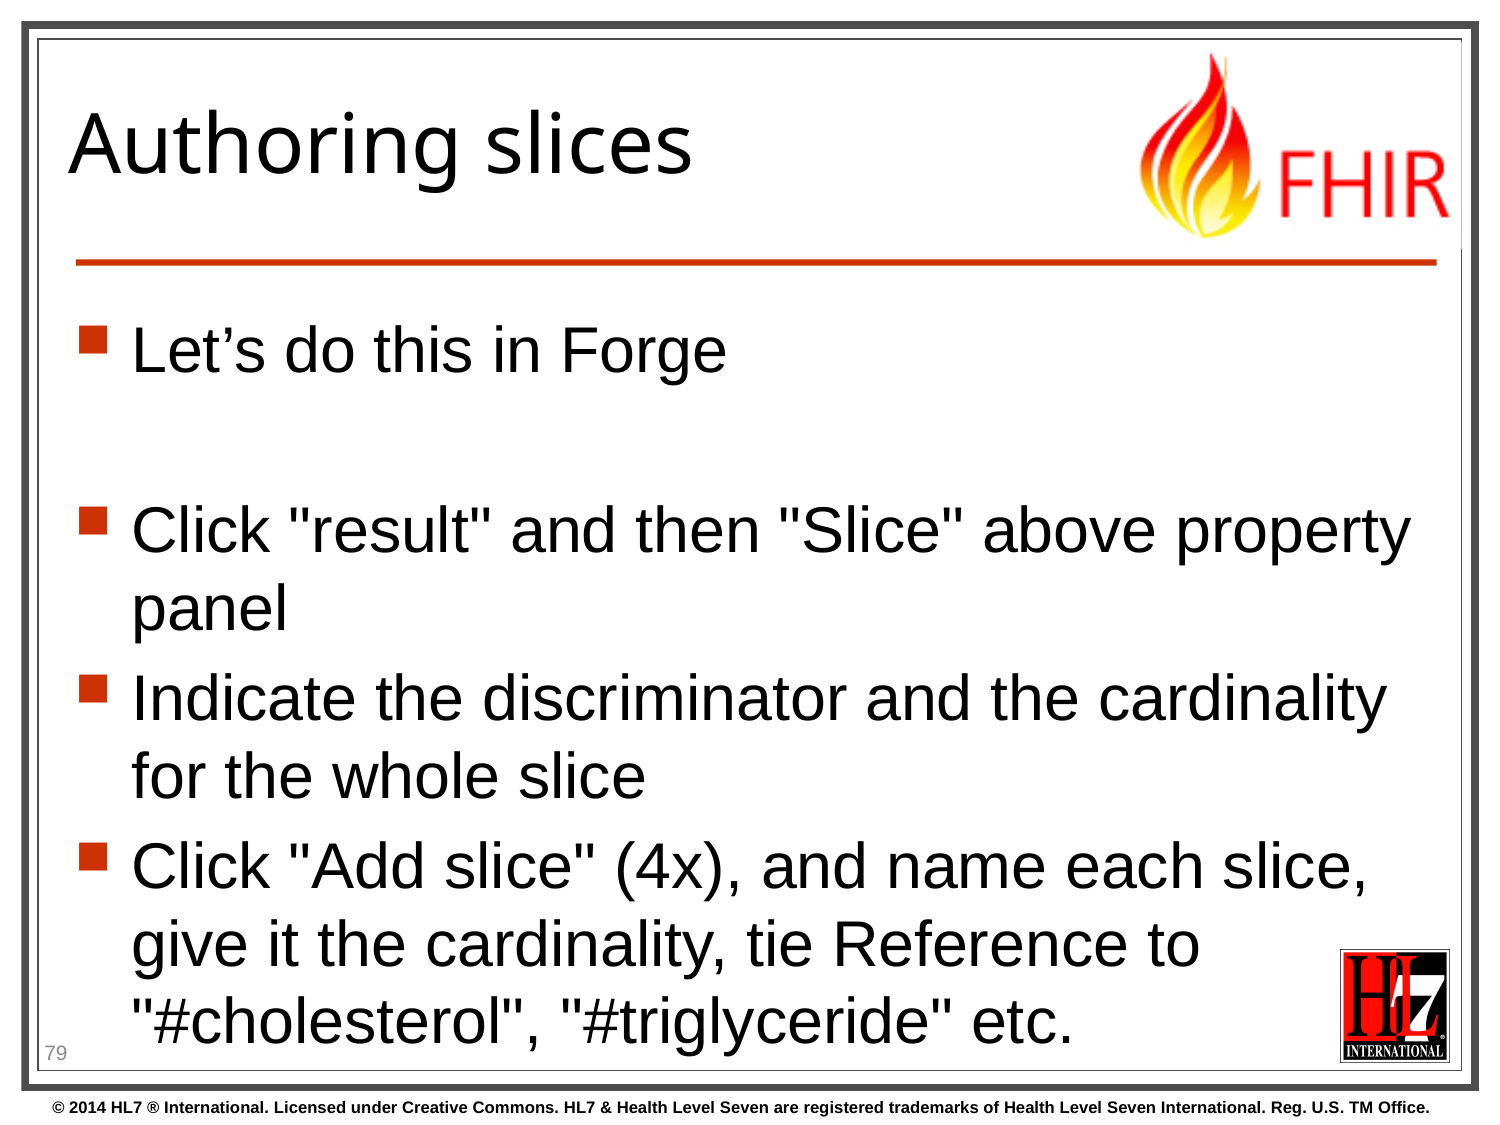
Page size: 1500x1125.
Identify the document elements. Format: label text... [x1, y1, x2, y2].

title Authoring slices [53, 54, 1128, 244]
list Let’s do this in Forge Click "result" and then "Slice" above property panel Indicate the discriminator and the cardinality for the whole slice Click "Add slice" (4x), and name each slice, give it the cardinality, tie Reference to "#cholesterol", "#triglyceride" etc. [60, 299, 1436, 1035]
slide_number 79 [29, 1034, 148, 1071]
picture [1340, 949, 1450, 1063]
picture [1128, 42, 1462, 249]
